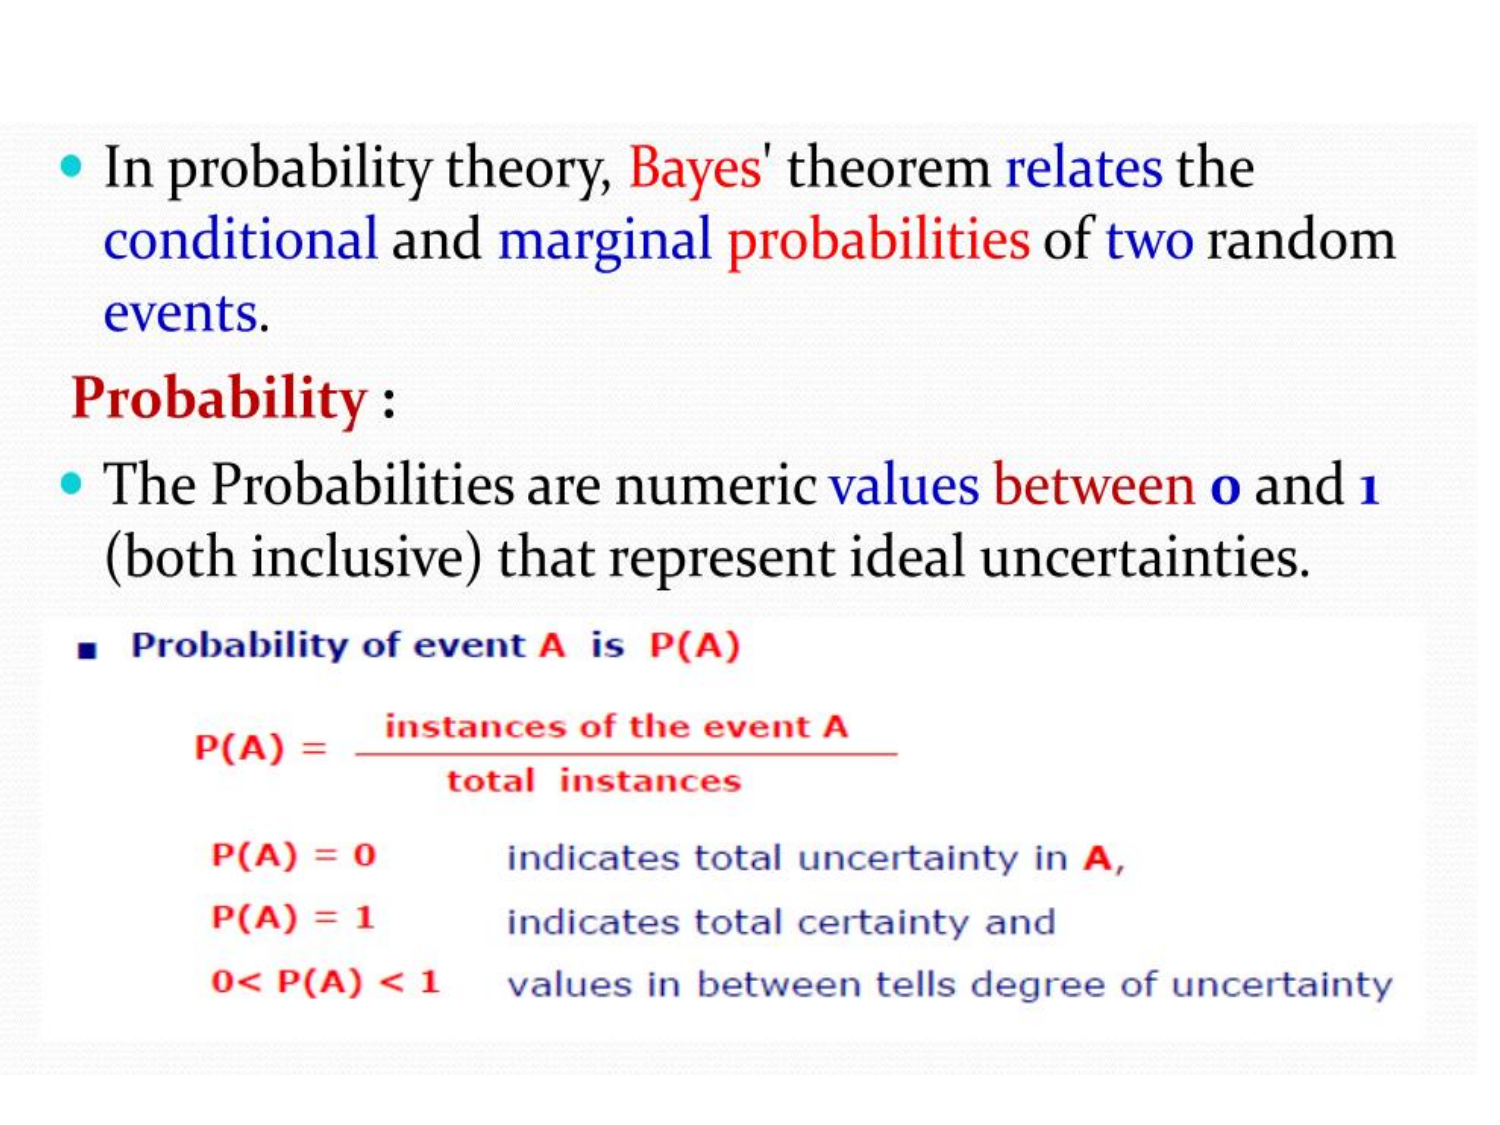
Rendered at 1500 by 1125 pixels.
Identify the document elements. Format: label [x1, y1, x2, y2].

picture [0, 122, 1479, 1075]
